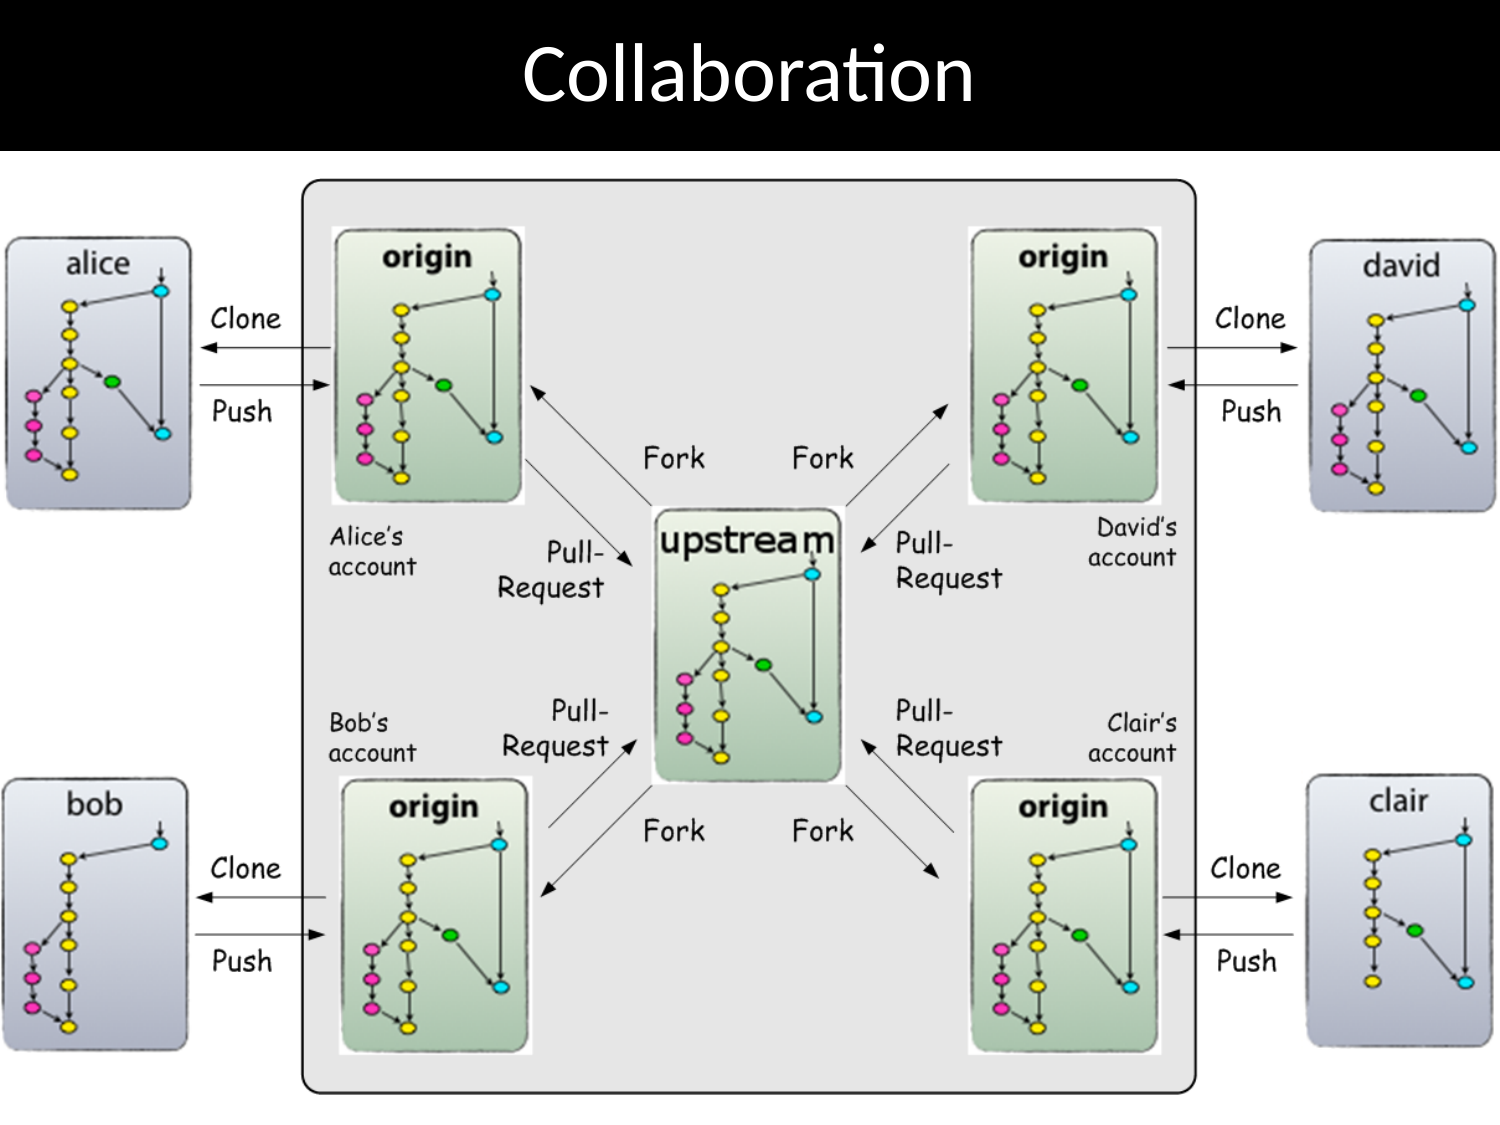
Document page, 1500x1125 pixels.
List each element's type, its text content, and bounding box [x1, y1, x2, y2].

picture [0, 178, 1500, 1095]
text_box Collaboration [0, 0, 1500, 151]
